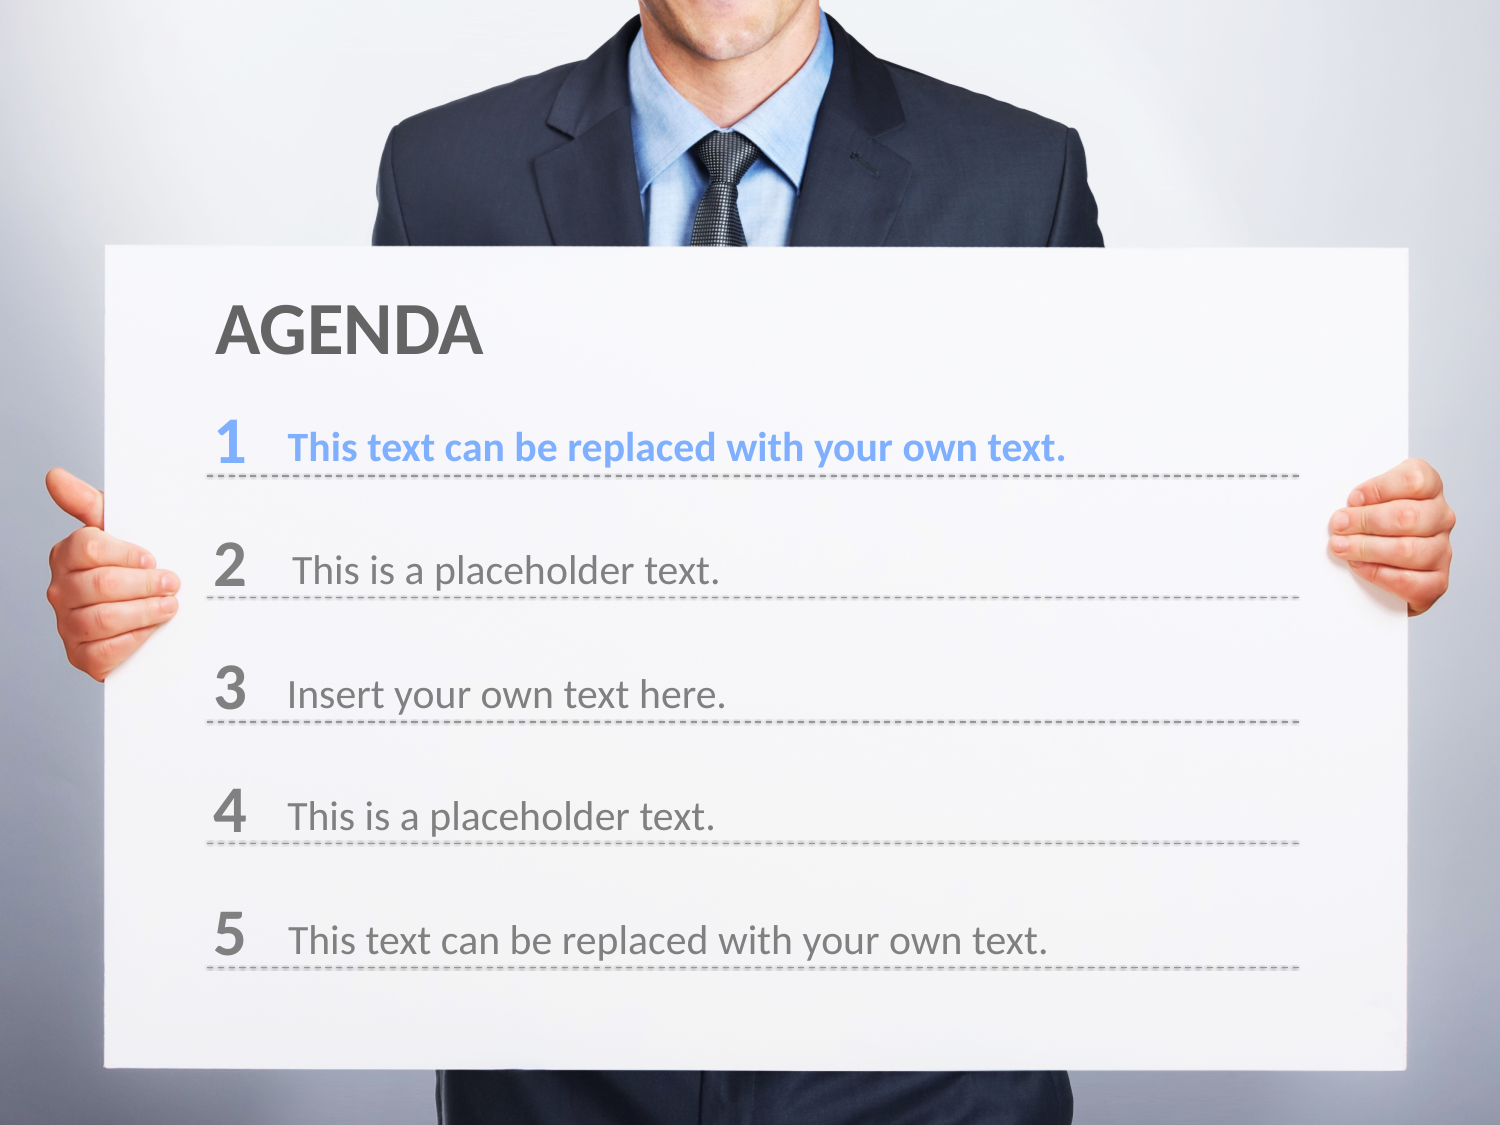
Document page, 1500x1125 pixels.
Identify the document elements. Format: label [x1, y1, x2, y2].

text_box [198, 396, 1304, 478]
text_box [198, 518, 1304, 601]
picture [0, 0, 1500, 1125]
text_box [198, 641, 1304, 723]
text_box [198, 887, 1304, 969]
text_box [198, 764, 1304, 846]
